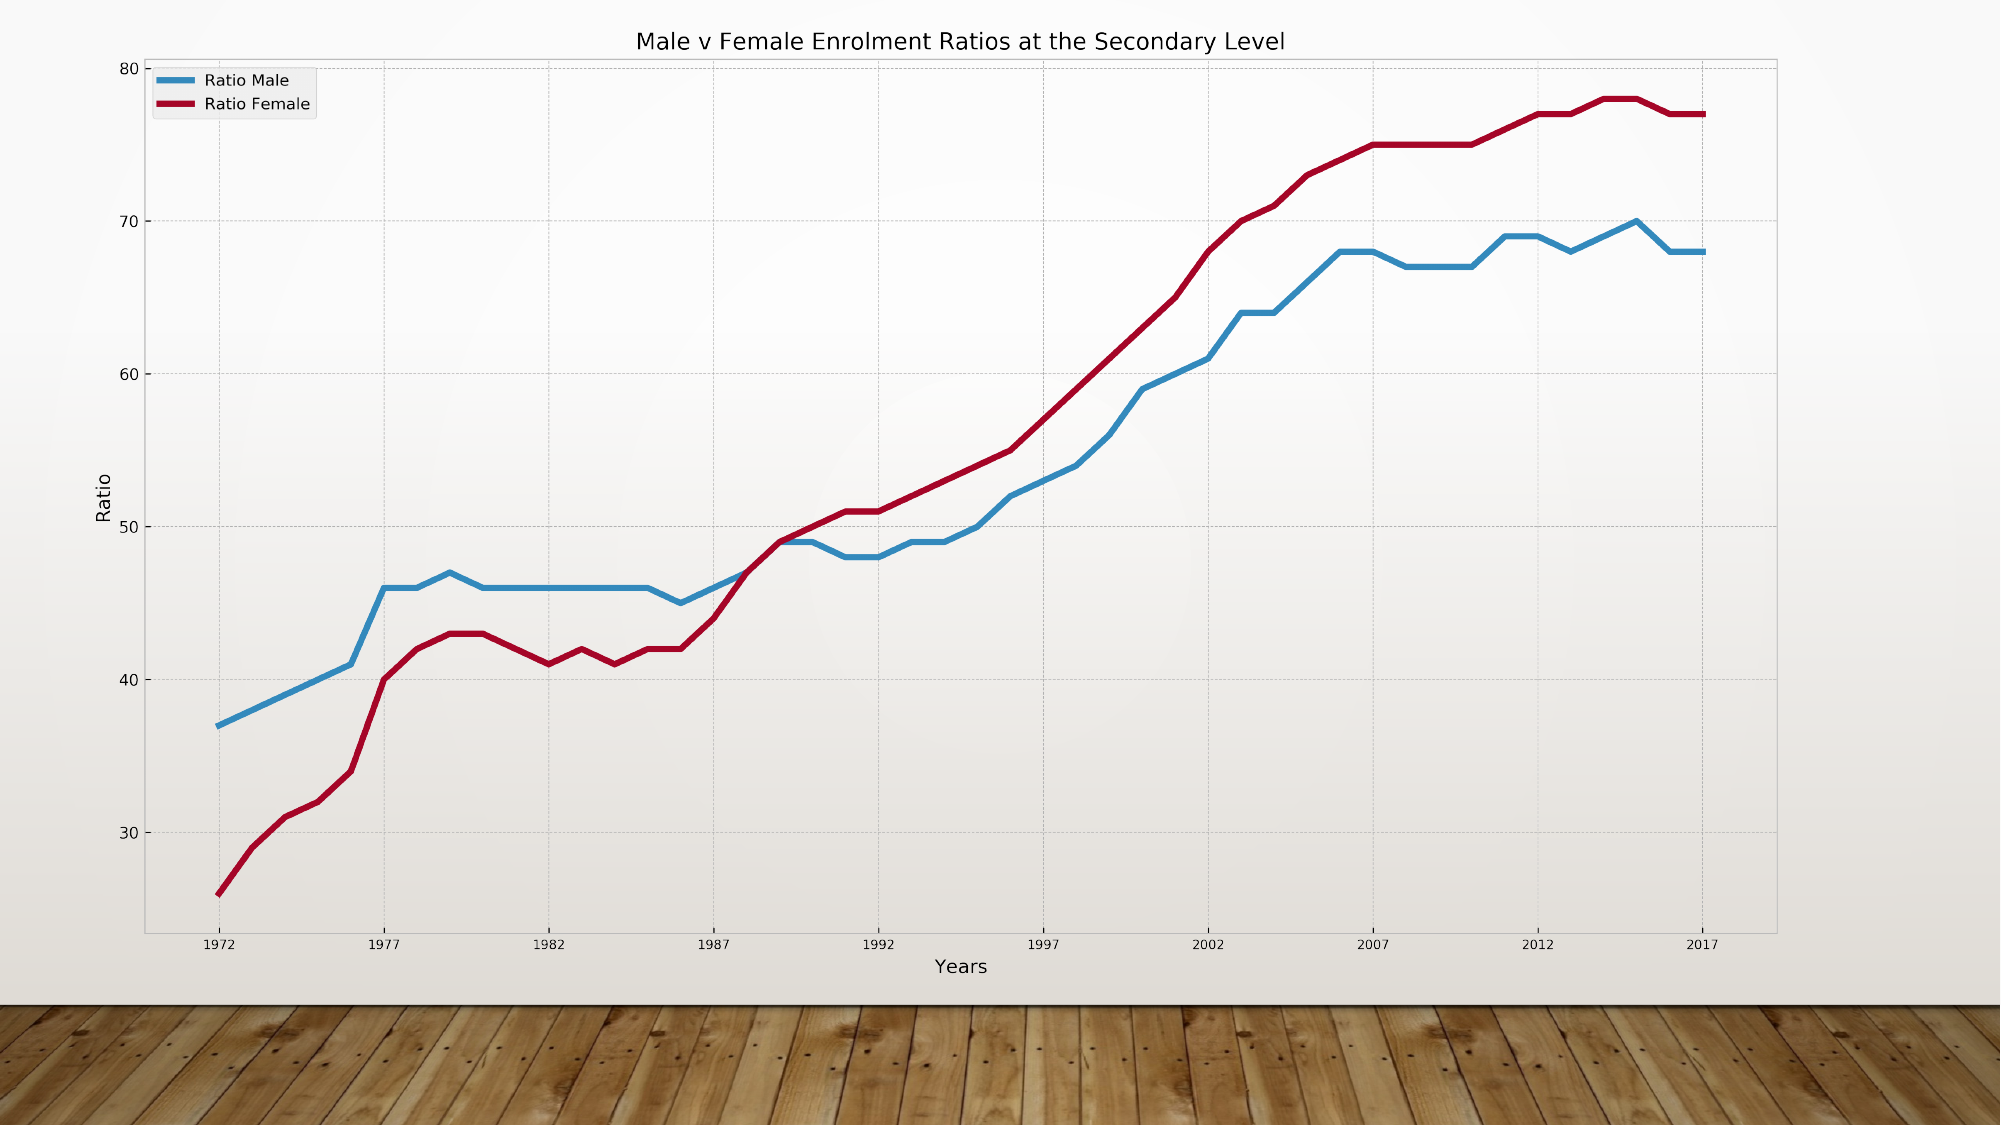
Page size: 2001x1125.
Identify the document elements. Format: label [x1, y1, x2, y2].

picture [0, 1005, 2000, 1125]
picture [82, 20, 1789, 988]
